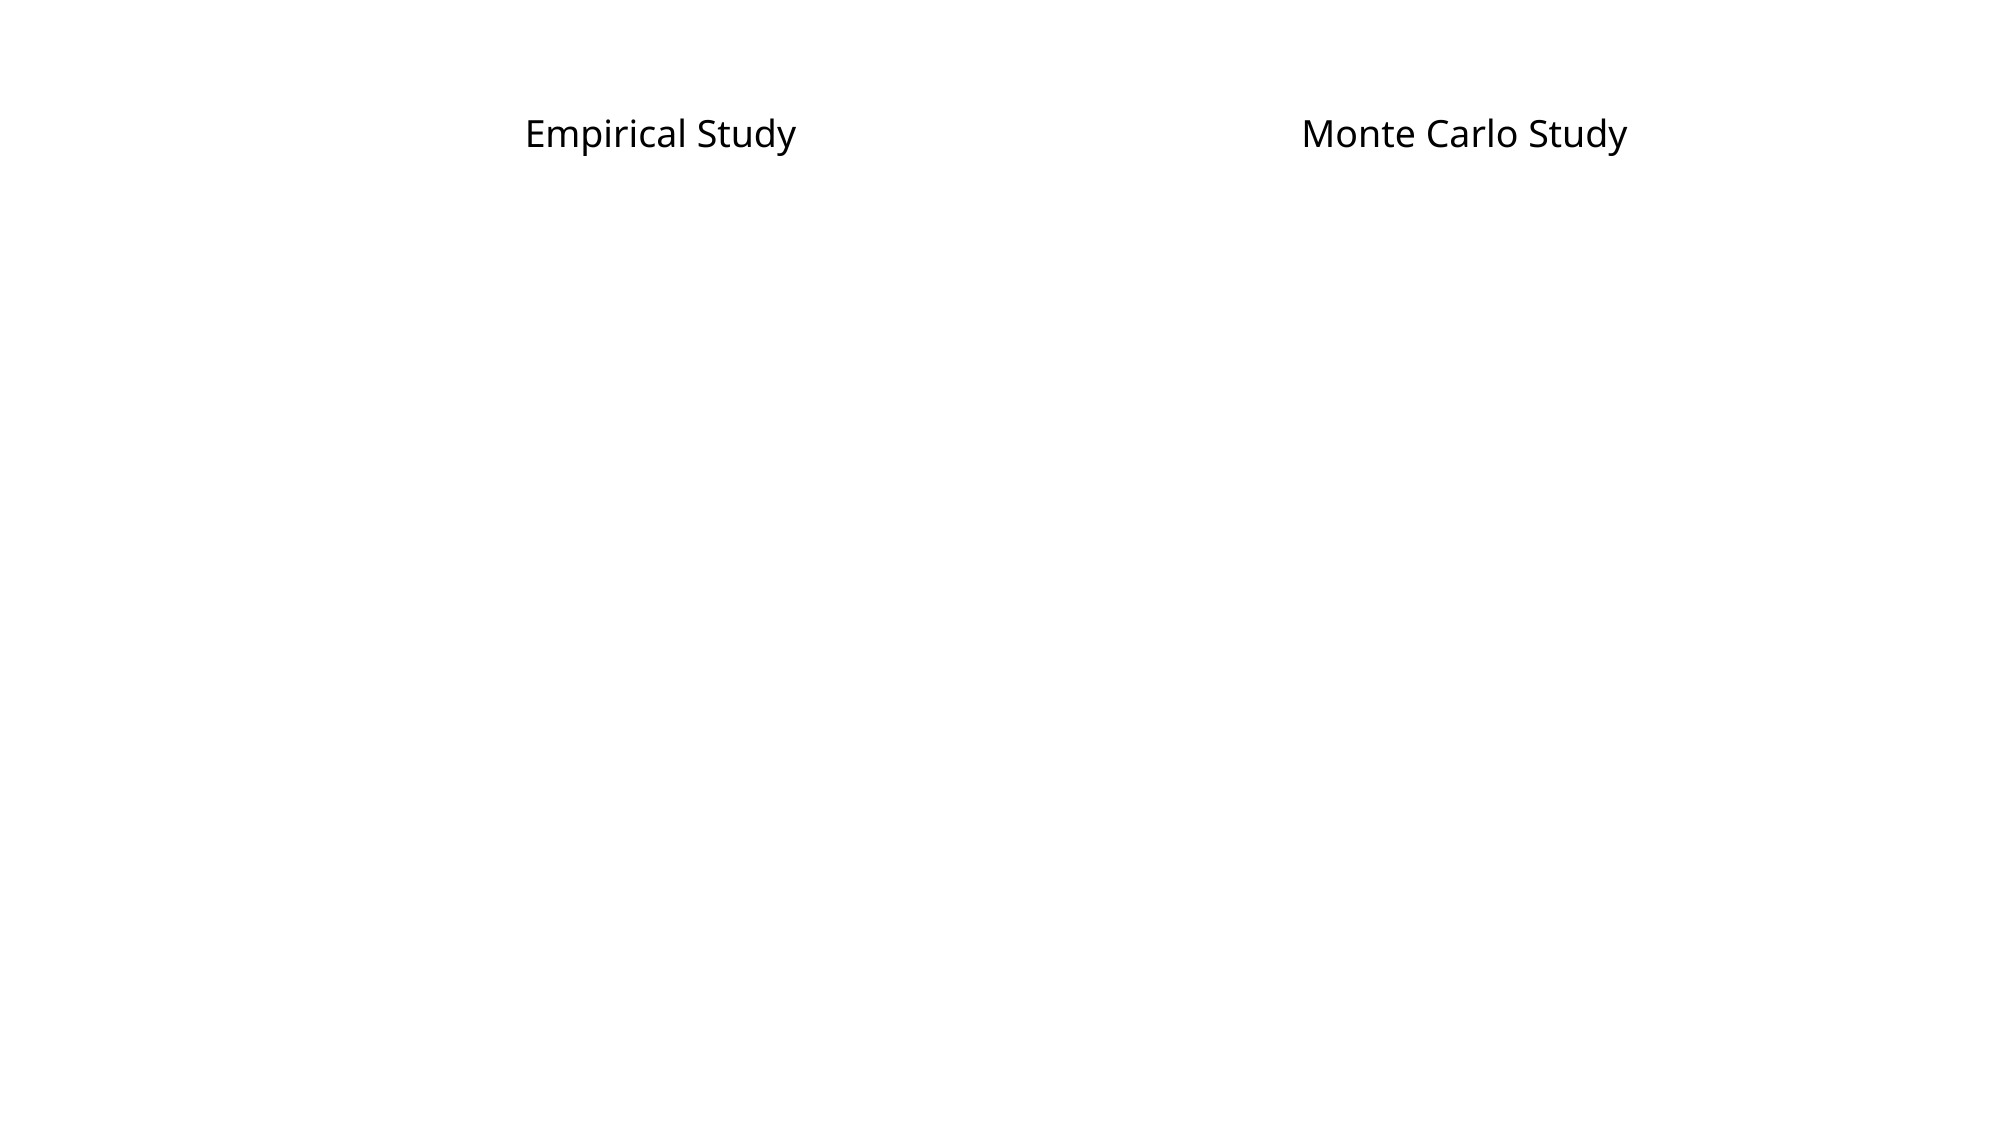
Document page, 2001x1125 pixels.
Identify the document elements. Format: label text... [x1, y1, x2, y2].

text_box Monte Carlo Study [1286, 102, 1643, 163]
text_box Empirical Study [510, 102, 812, 163]
